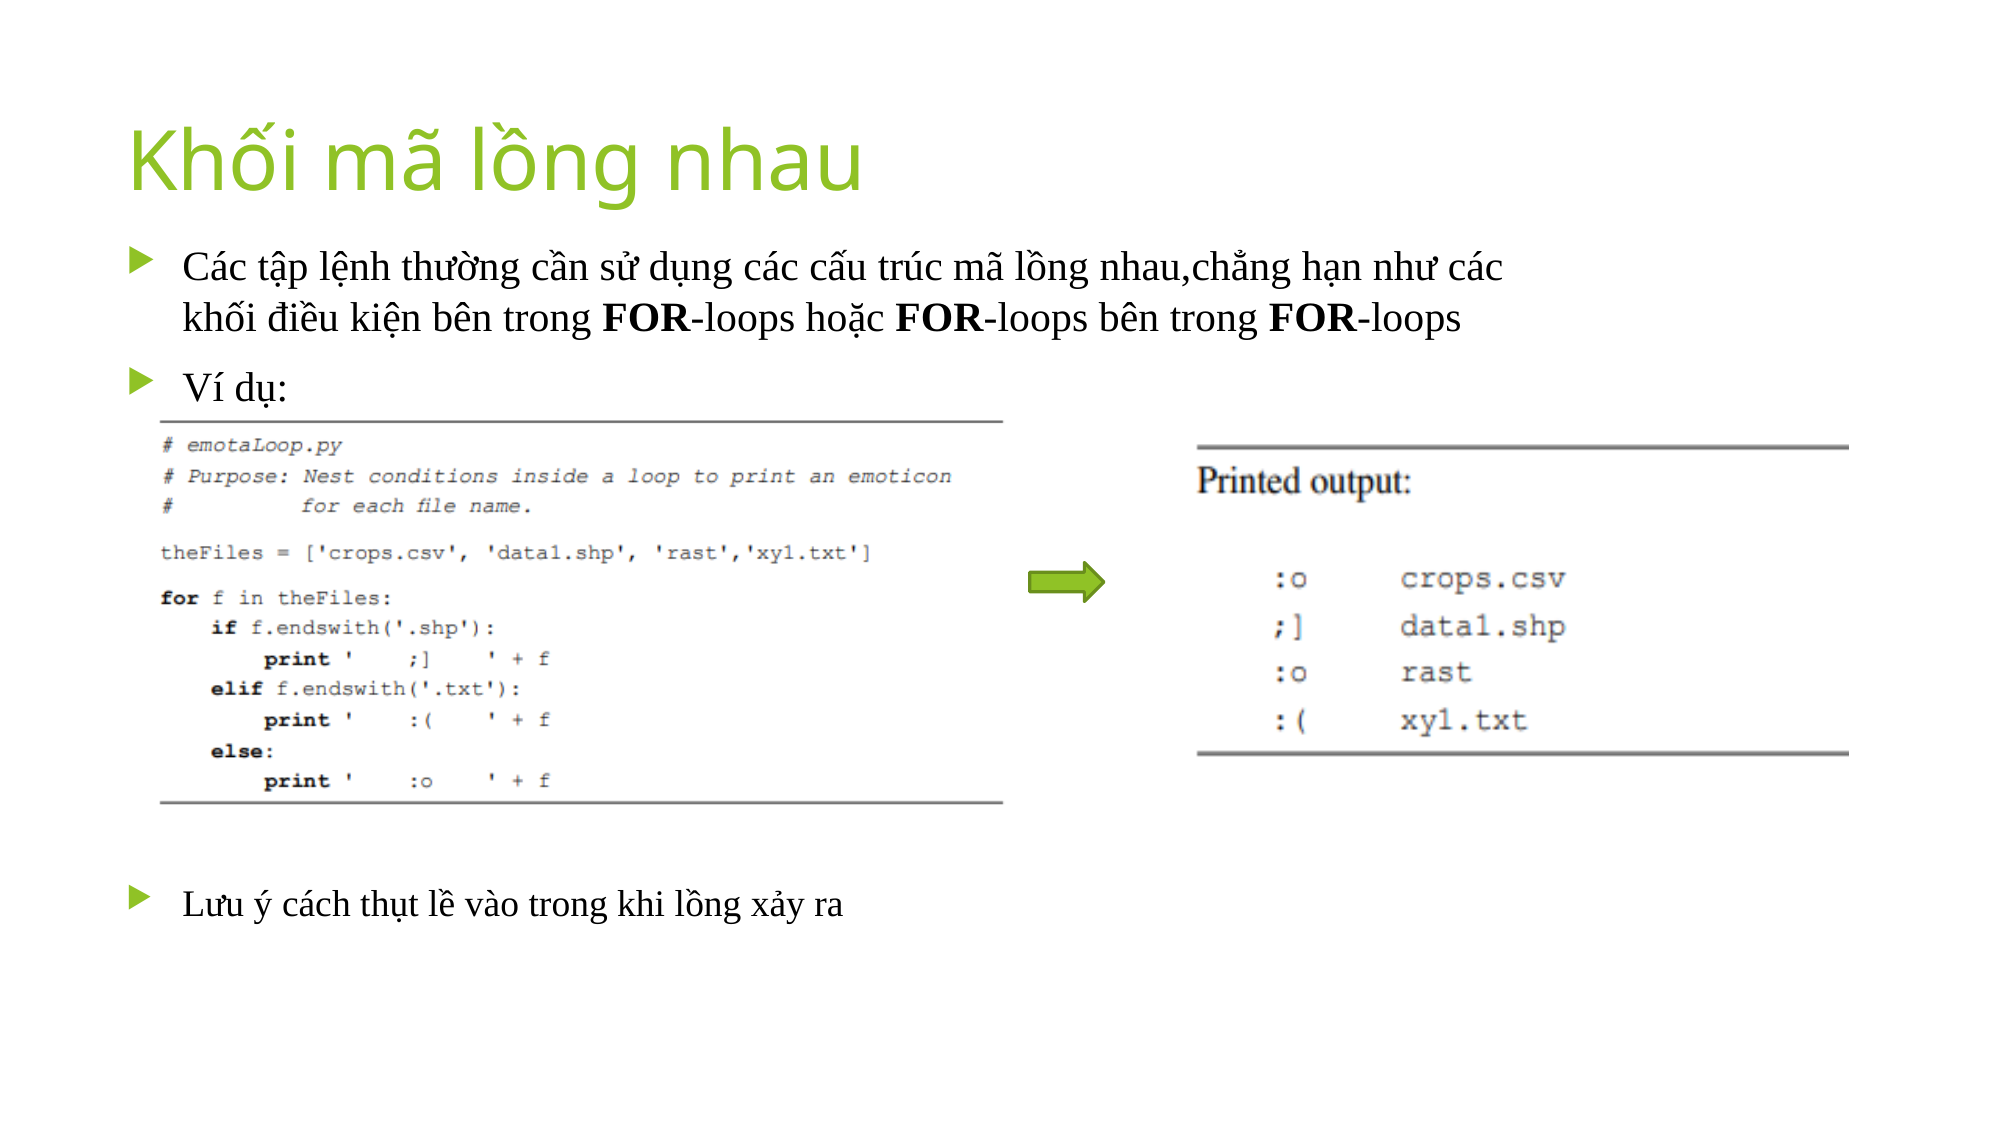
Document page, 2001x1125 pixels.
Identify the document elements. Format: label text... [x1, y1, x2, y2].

list Các tập lệnh thường cần sử dụng các cấu trúc mã lồng nhau,chẳng hạn như các khối điều kiện bên trong FOR-loops hoặc FOR-loops bên trong FOR-loops Ví dụ: [111, 231, 1564, 1052]
text_box [1028, 561, 1106, 603]
picture [143, 419, 1023, 807]
text_box Lưu ý cách thụt lề vào trong khi lồng xảy ra [111, 871, 1299, 1005]
title Khối mã lồng nhau [111, 99, 1522, 231]
picture [1190, 443, 1849, 760]
